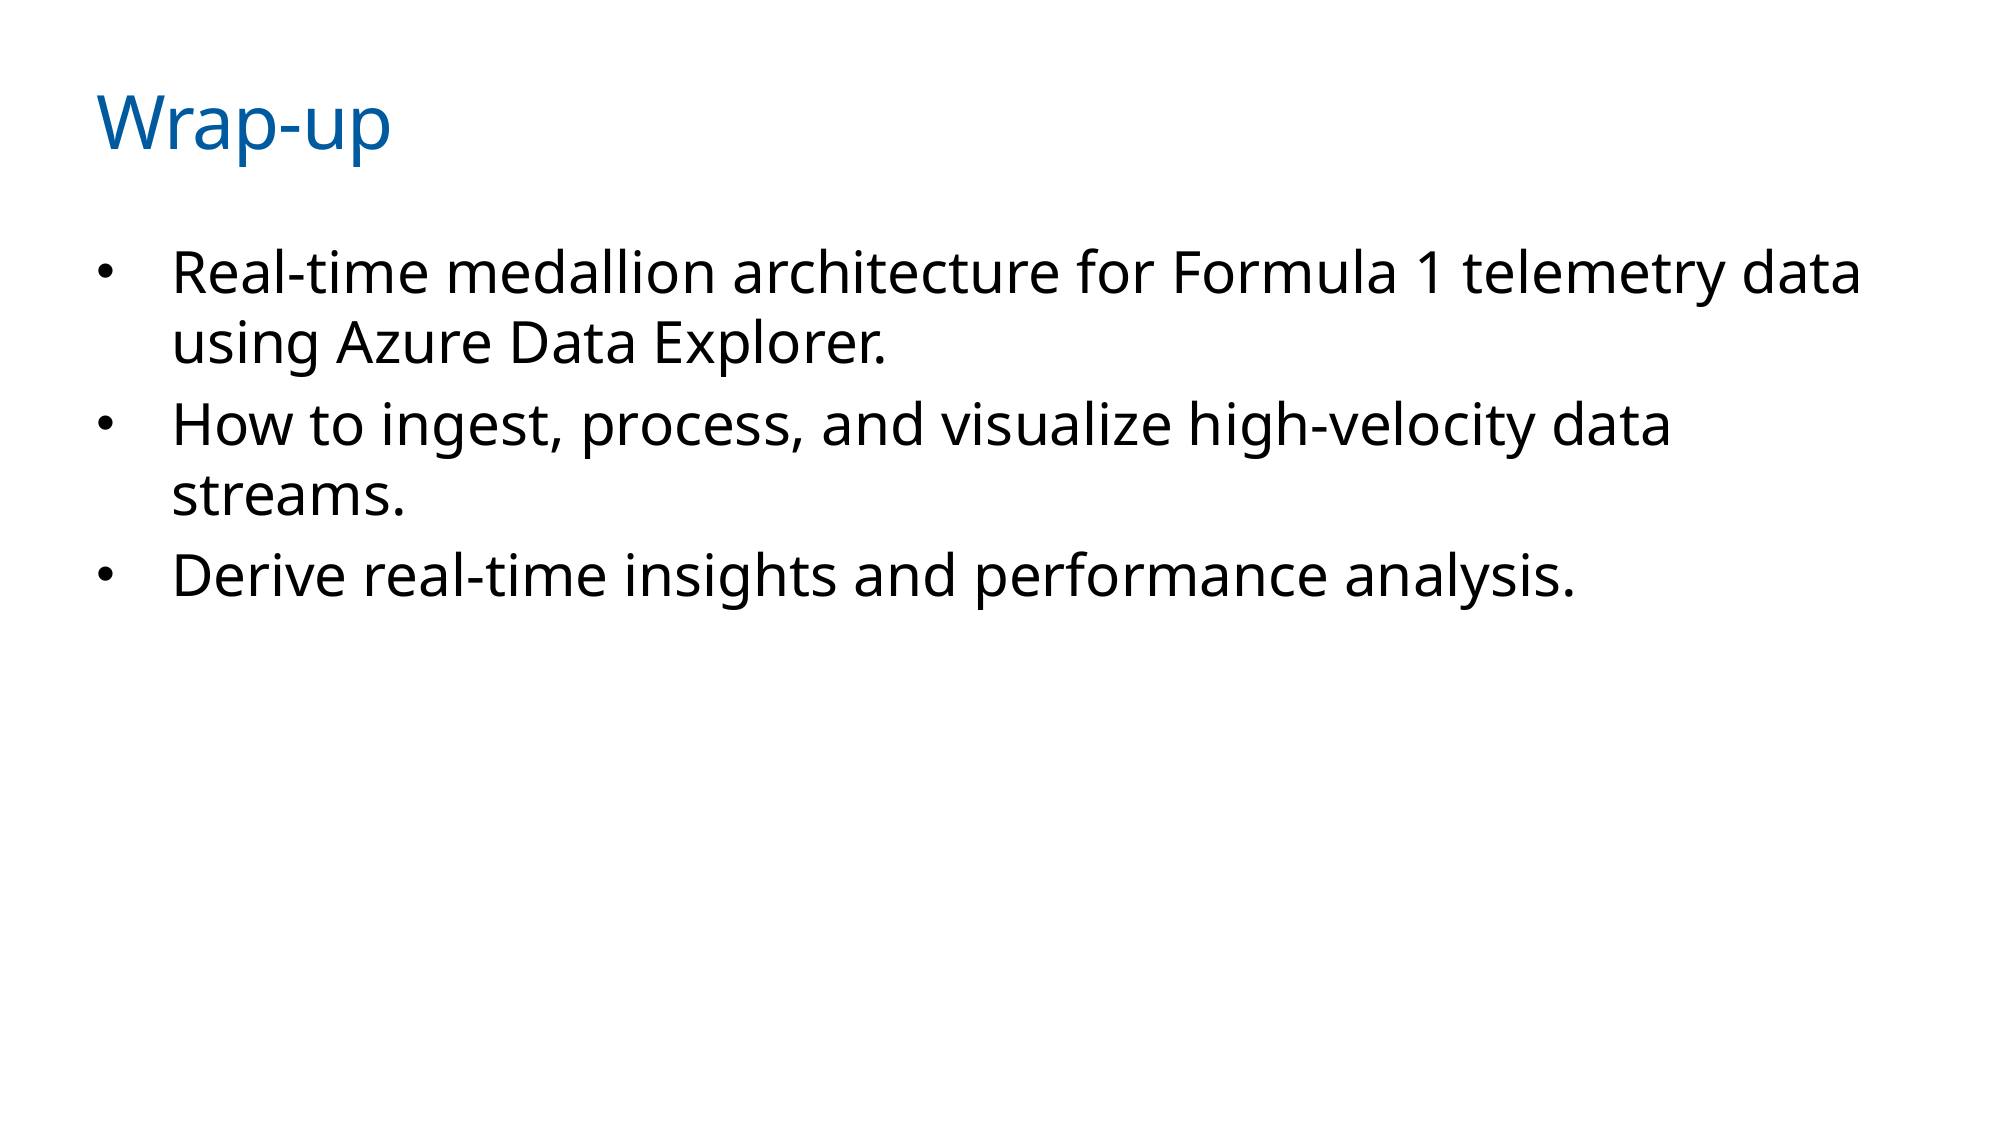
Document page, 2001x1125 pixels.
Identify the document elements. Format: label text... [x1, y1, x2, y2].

title Wrap-up [96, 75, 1904, 166]
list Real-time medallion architecture for Formula 1 telemetry data using Azure Data Explorer. How to ingest, process, and visualize high-velocity data streams. Derive real-time insights and performance analysis. [96, 235, 1904, 632]
